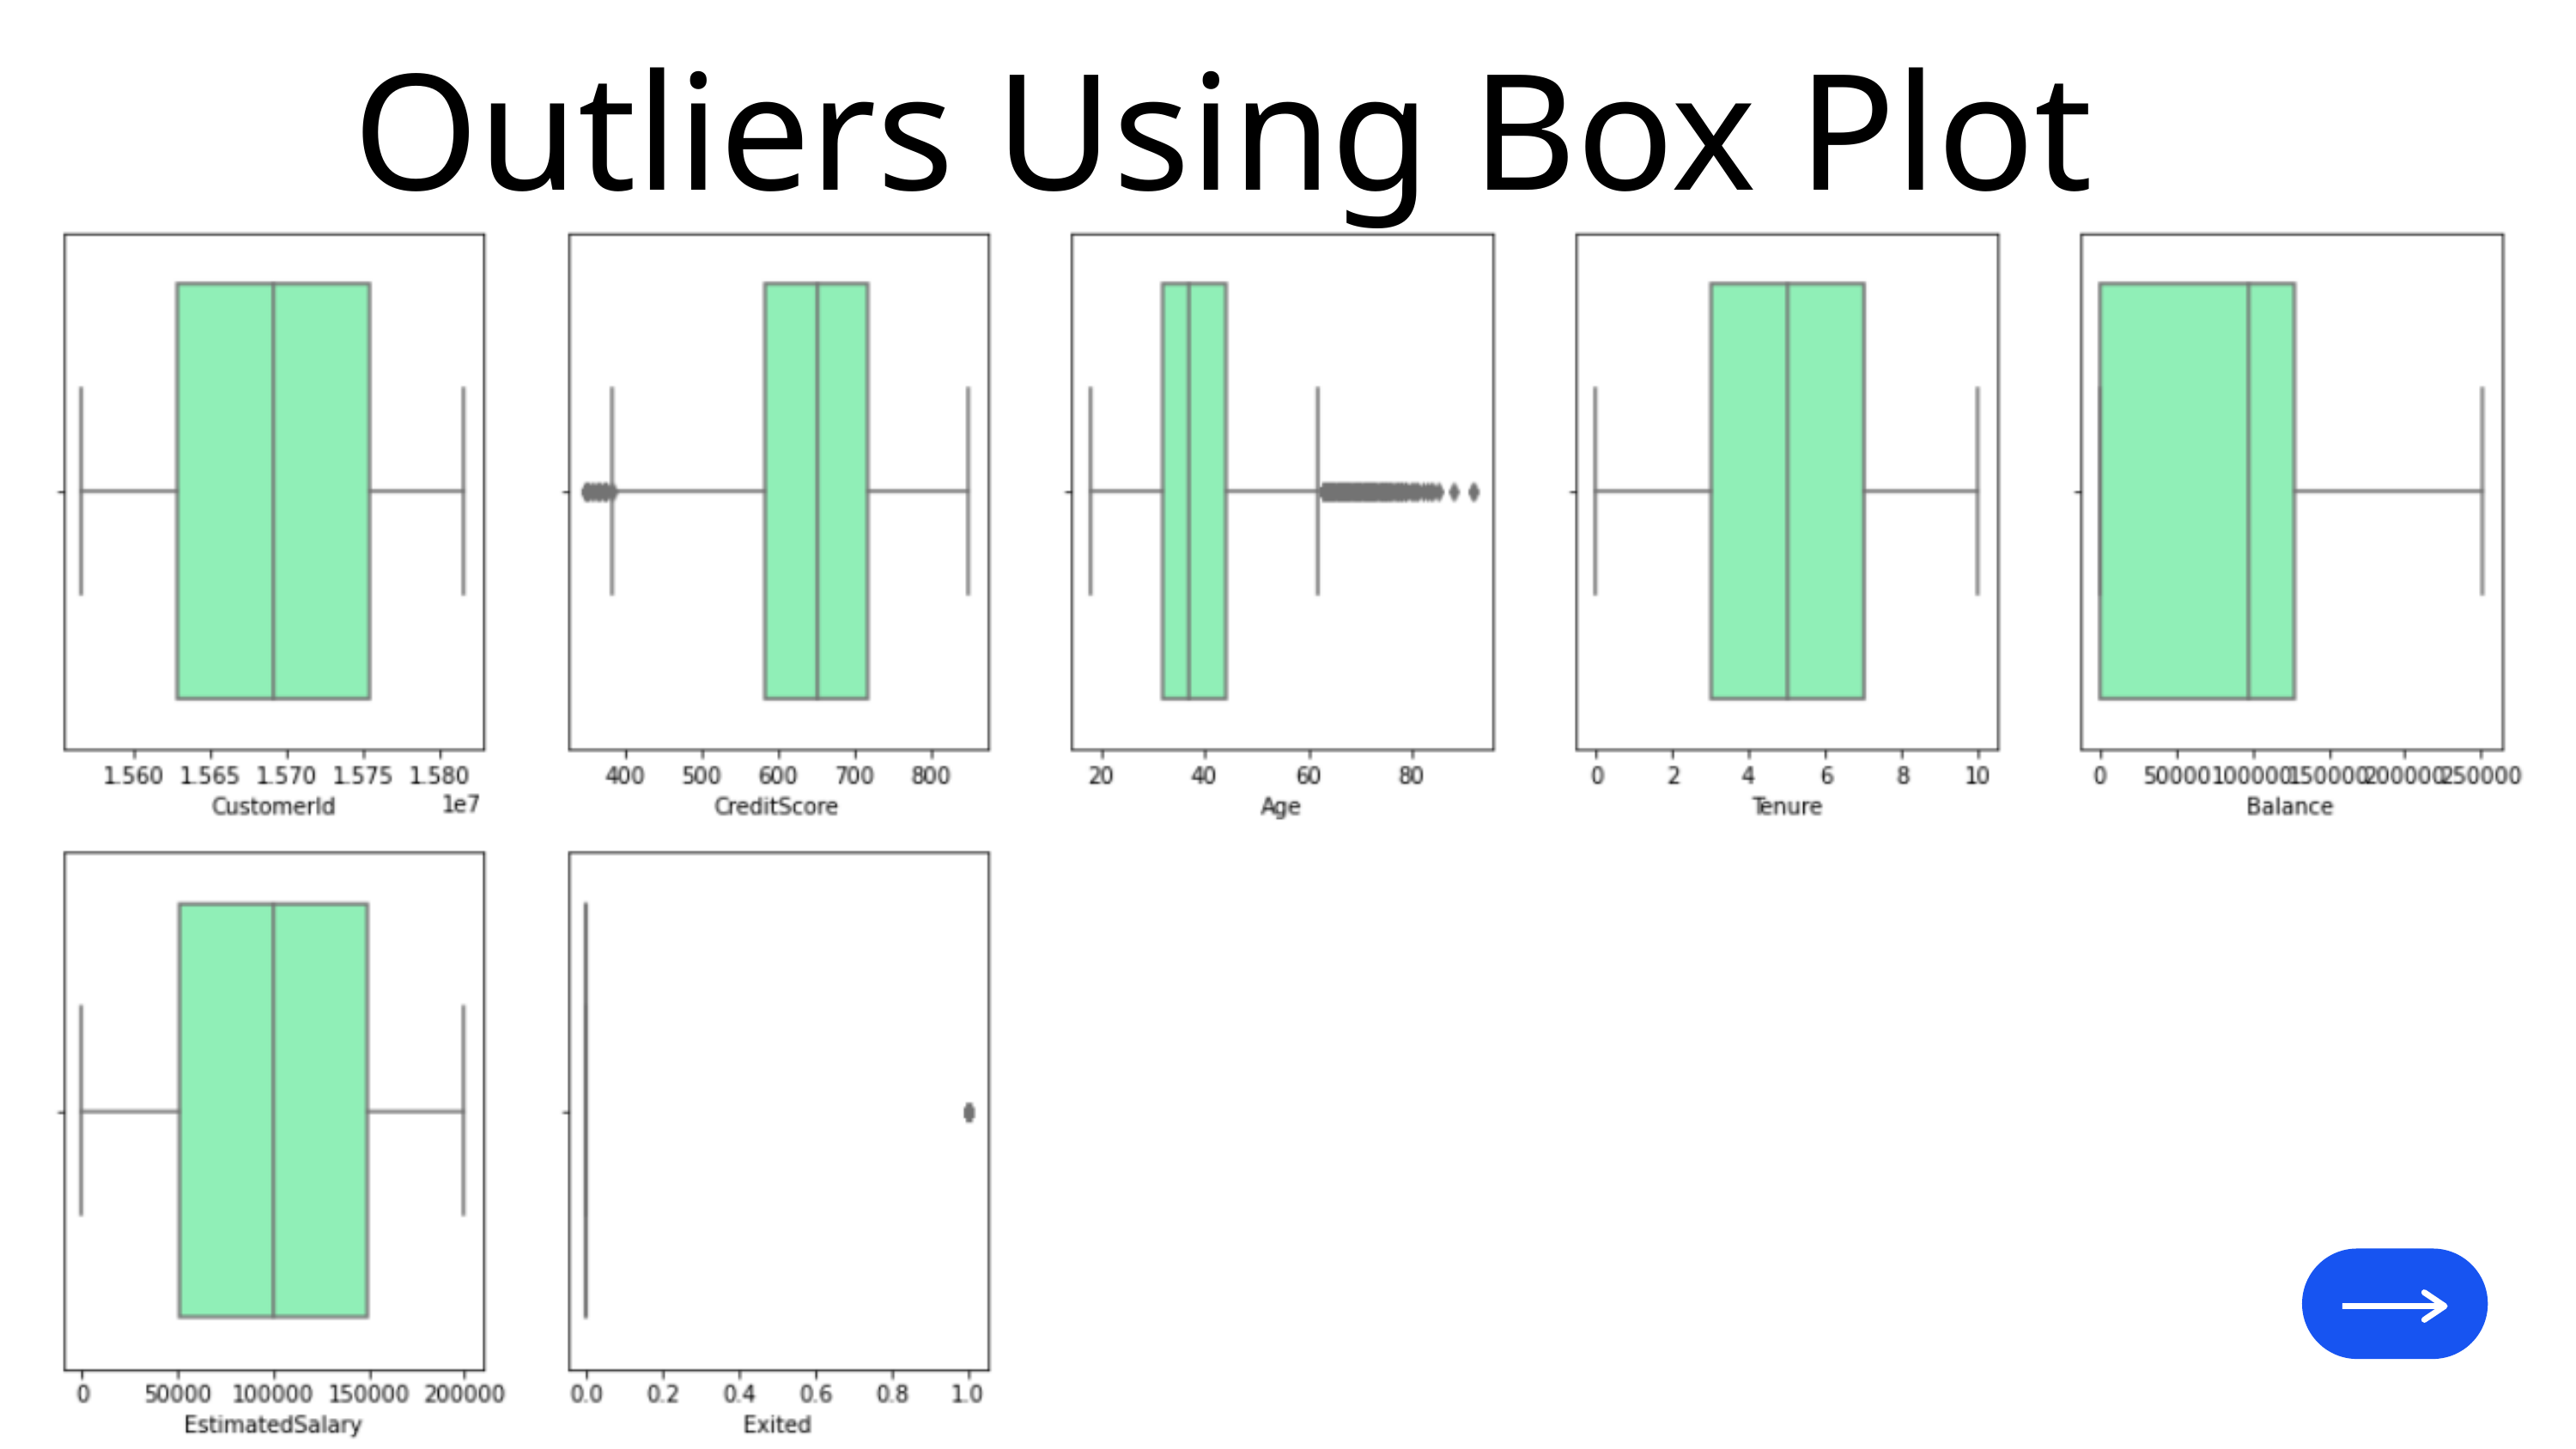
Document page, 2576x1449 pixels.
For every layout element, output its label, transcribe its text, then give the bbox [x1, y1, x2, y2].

picture [48, 221, 2530, 1449]
text_box Outliers Using Box Plot [192, 0, 2255, 217]
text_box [2300, 1246, 2490, 1361]
